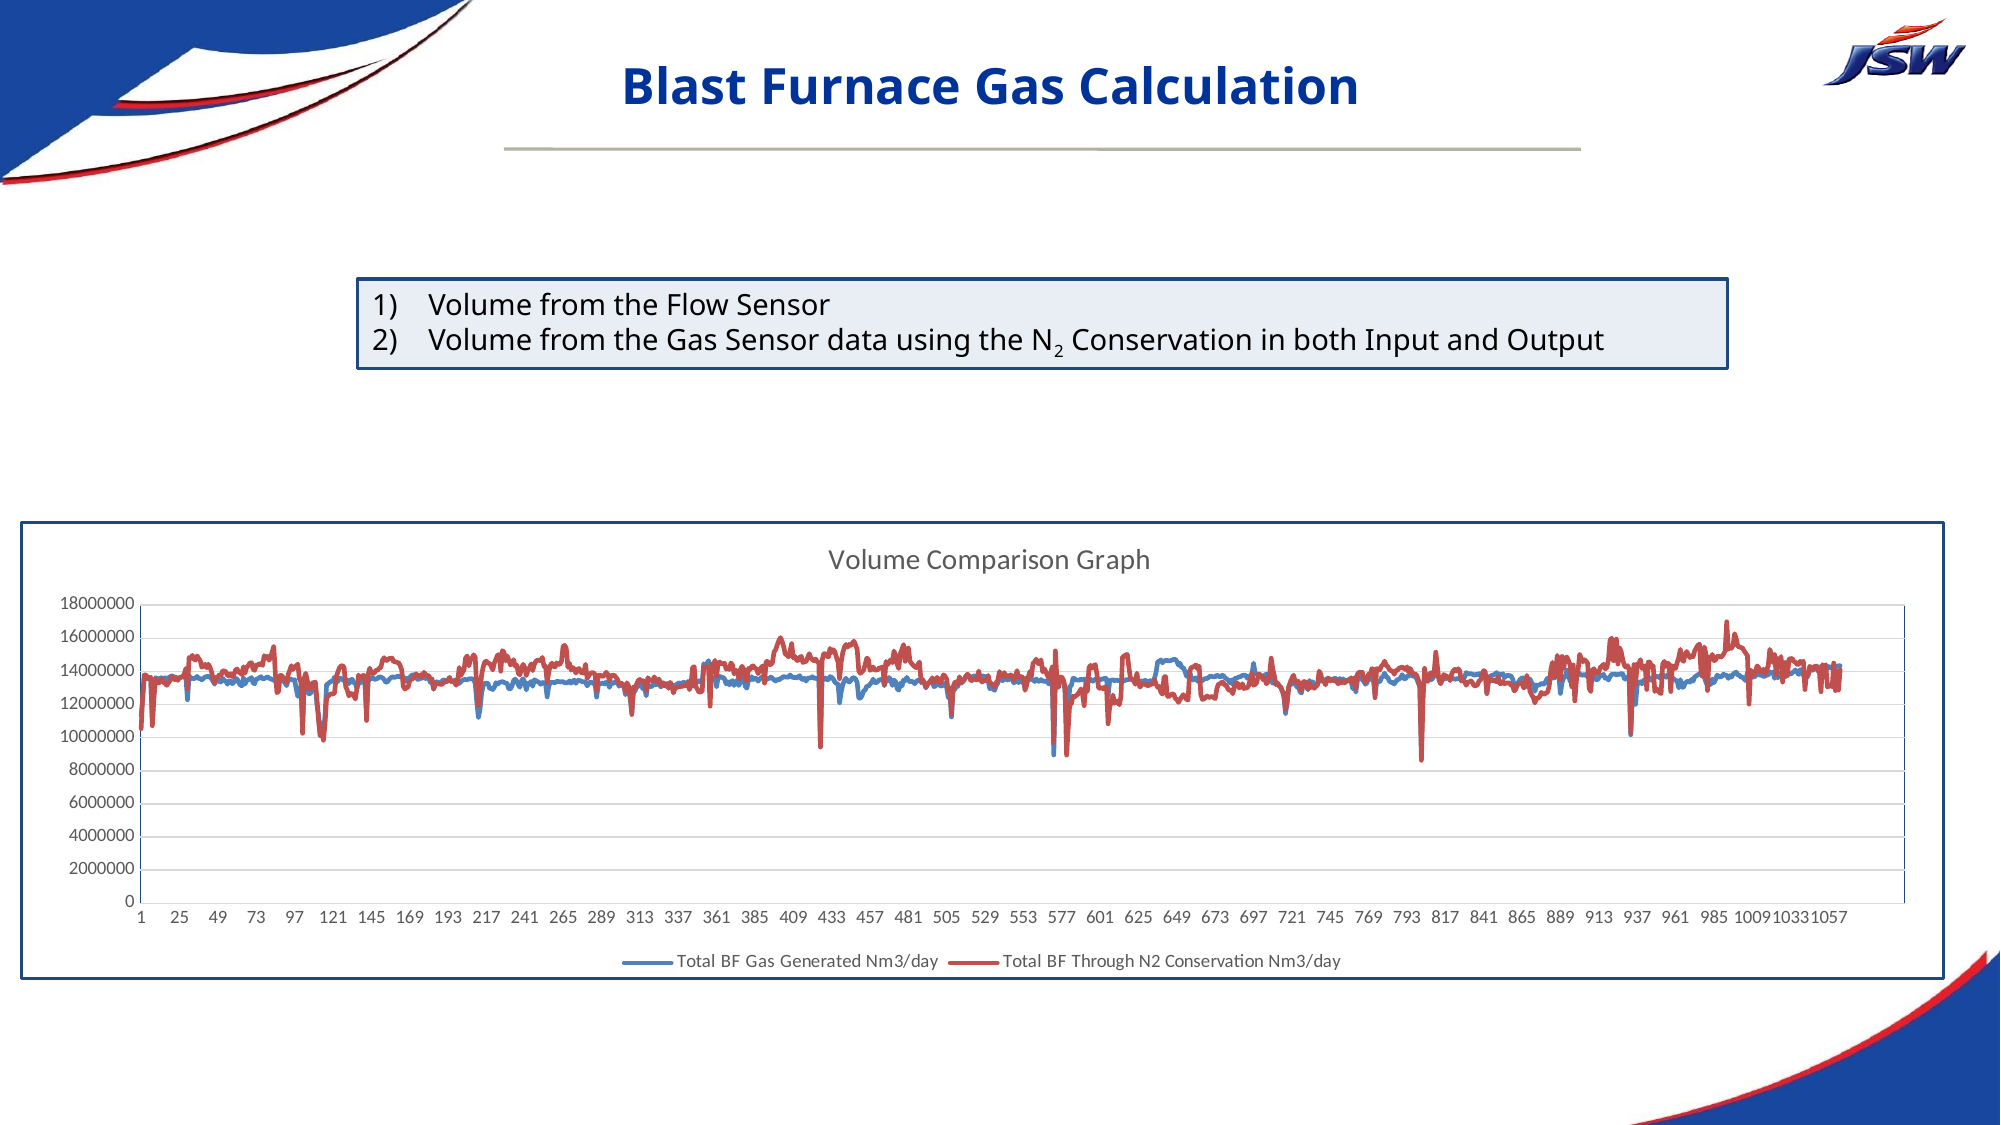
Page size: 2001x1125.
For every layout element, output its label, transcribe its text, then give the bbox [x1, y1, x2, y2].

chart [19, 521, 1946, 981]
text_box Blast Furnace Gas Calculation [621, 54, 1497, 115]
text_box Volume from the Flow Sensor Volume from the Gas Sensor data using the N2 Conservation in both Input and Output [357, 278, 1728, 369]
picture [0, 0, 2000, 1125]
